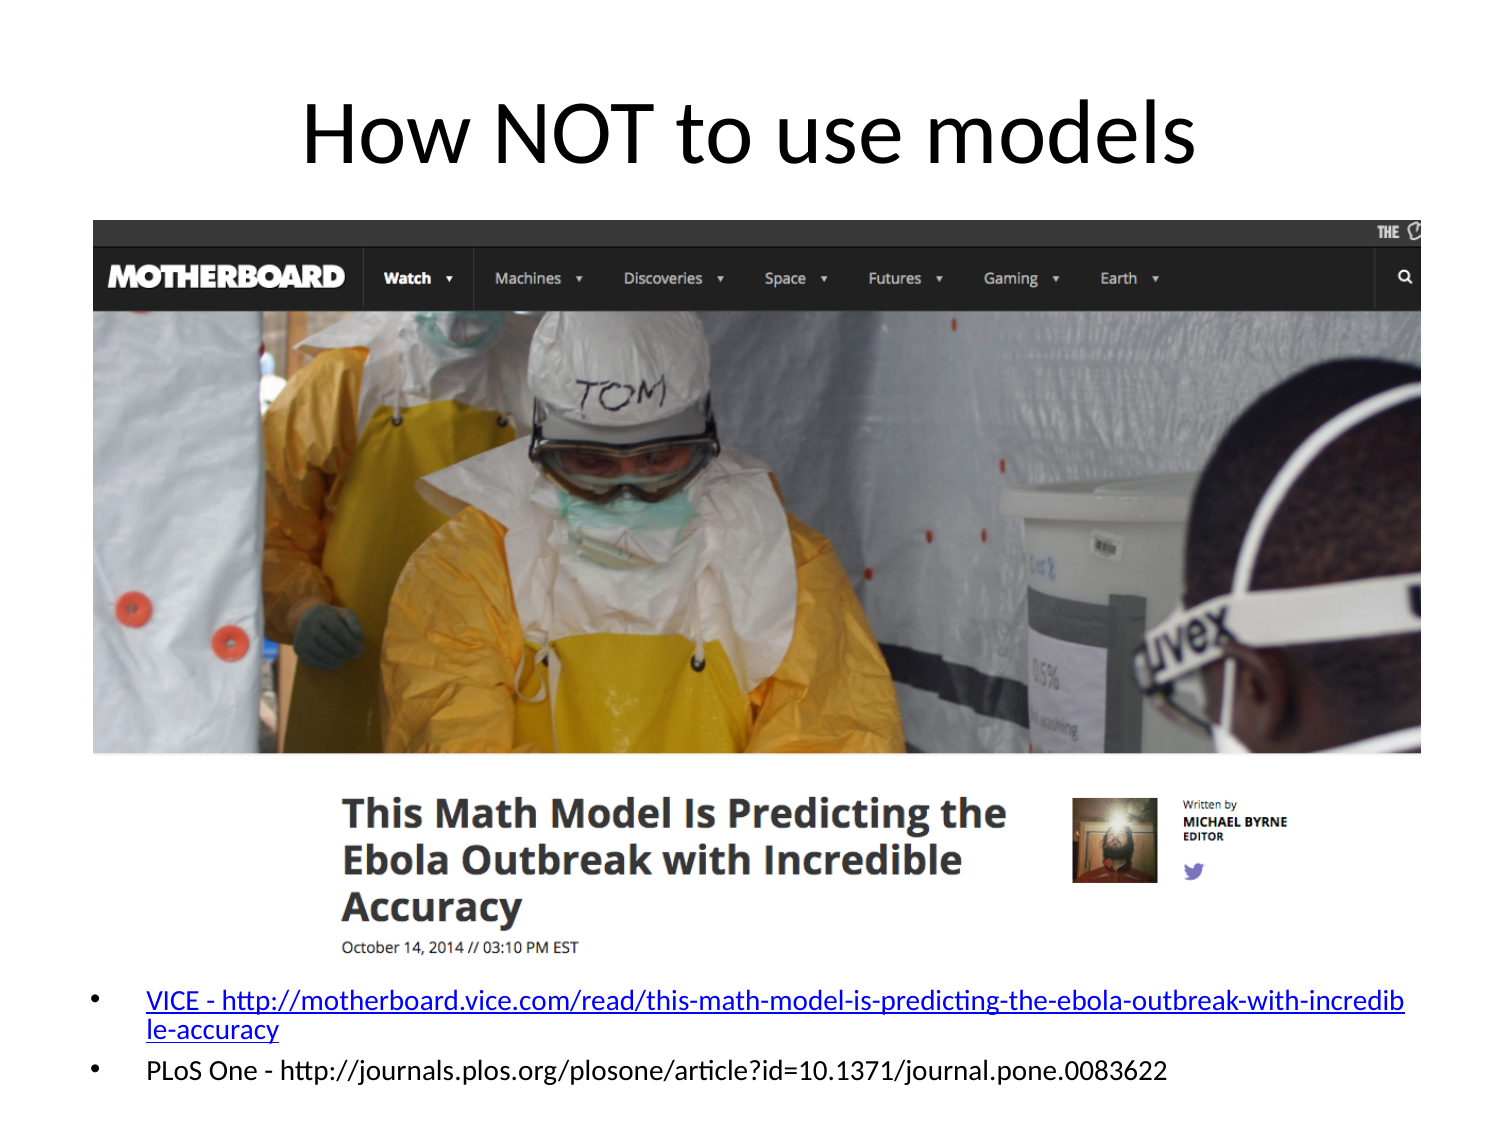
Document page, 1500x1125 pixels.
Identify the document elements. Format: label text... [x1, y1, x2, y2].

title How NOT to use models [75, 32, 1425, 221]
picture [92, 219, 1421, 985]
list VICE - http://motherboard.vice.com/read/this-math-model-is-predicting-the-ebola-outbreak-with-incredible-accuracy PLoS One - http://journals.plos.org/plosone/article?id=10.1371/journal.pone.0083622 [75, 973, 1425, 1107]
